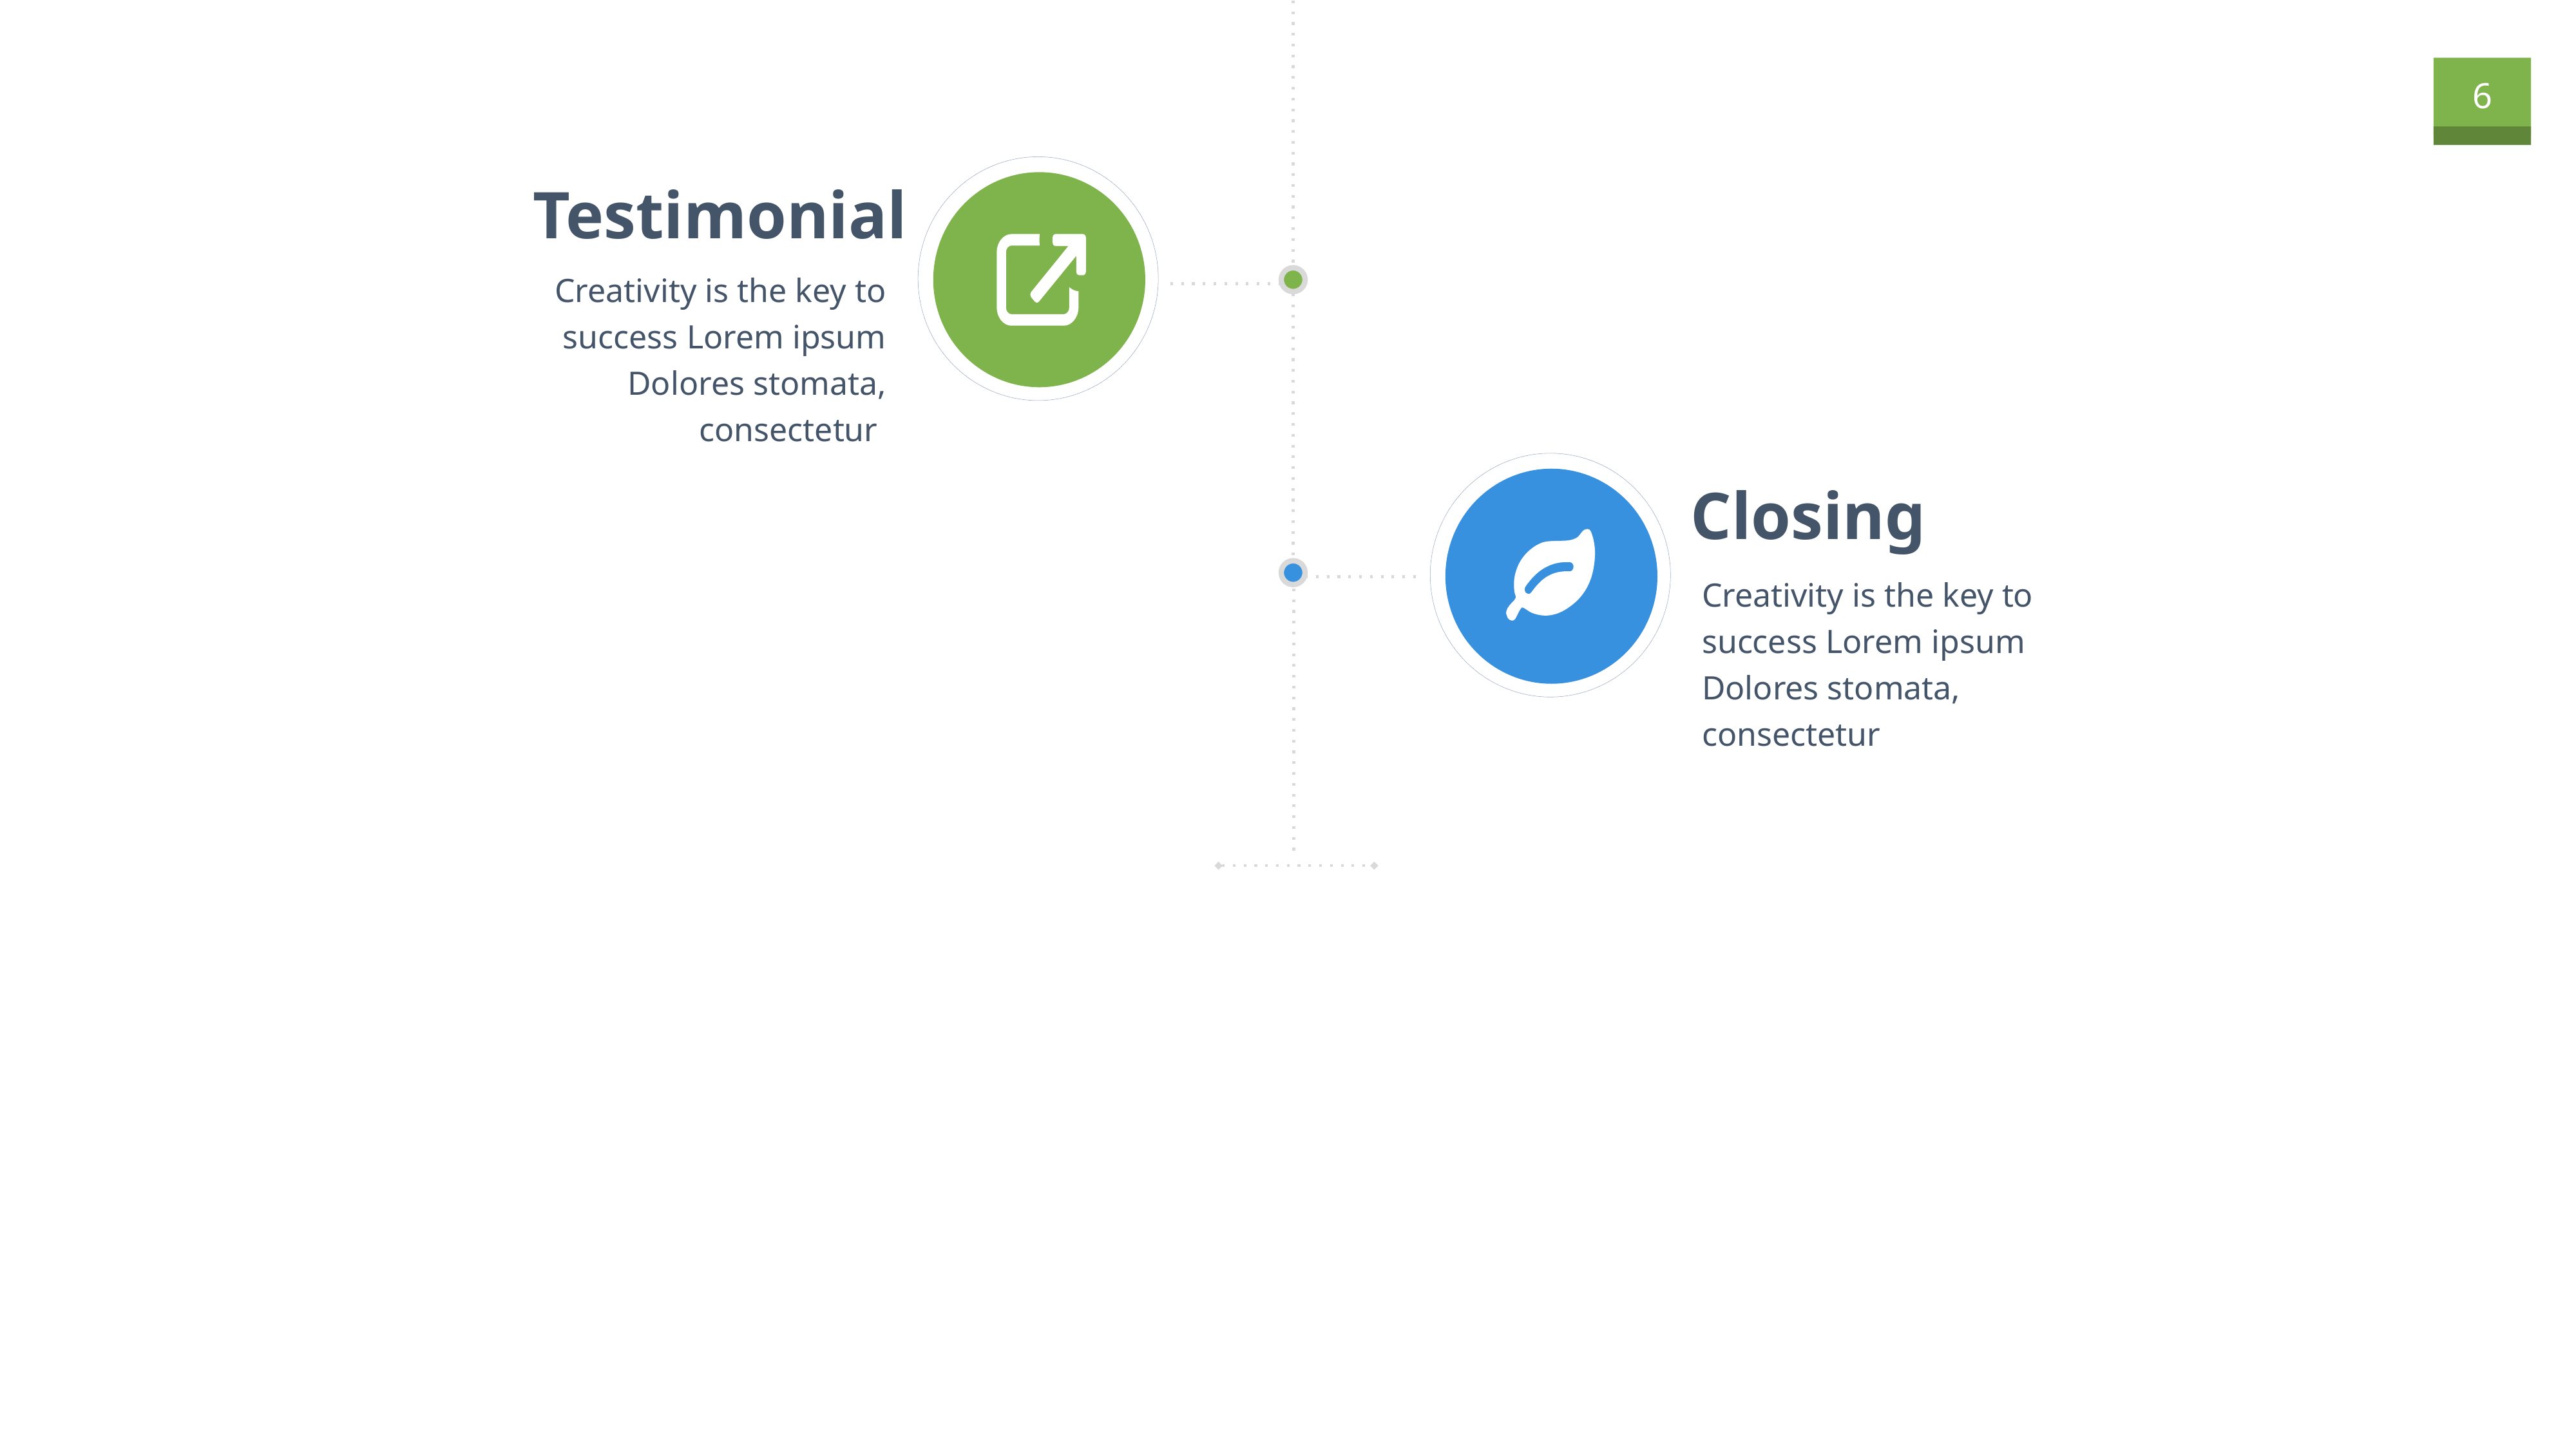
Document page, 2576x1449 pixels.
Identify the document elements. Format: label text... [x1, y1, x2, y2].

text_box Testimonial [513, 164, 918, 261]
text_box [1430, 453, 1671, 697]
text_box Closing [1671, 465, 1945, 562]
text_box Creativity is the key to success Lorem ipsum Dolores stomata, consectetur [444, 252, 906, 458]
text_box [918, 156, 1159, 401]
text_box [1280, 560, 1306, 585]
text_box Creativity is the key to success Lorem ipsum Dolores stomata, consectetur [1683, 557, 2144, 762]
text_box [1280, 267, 1306, 292]
